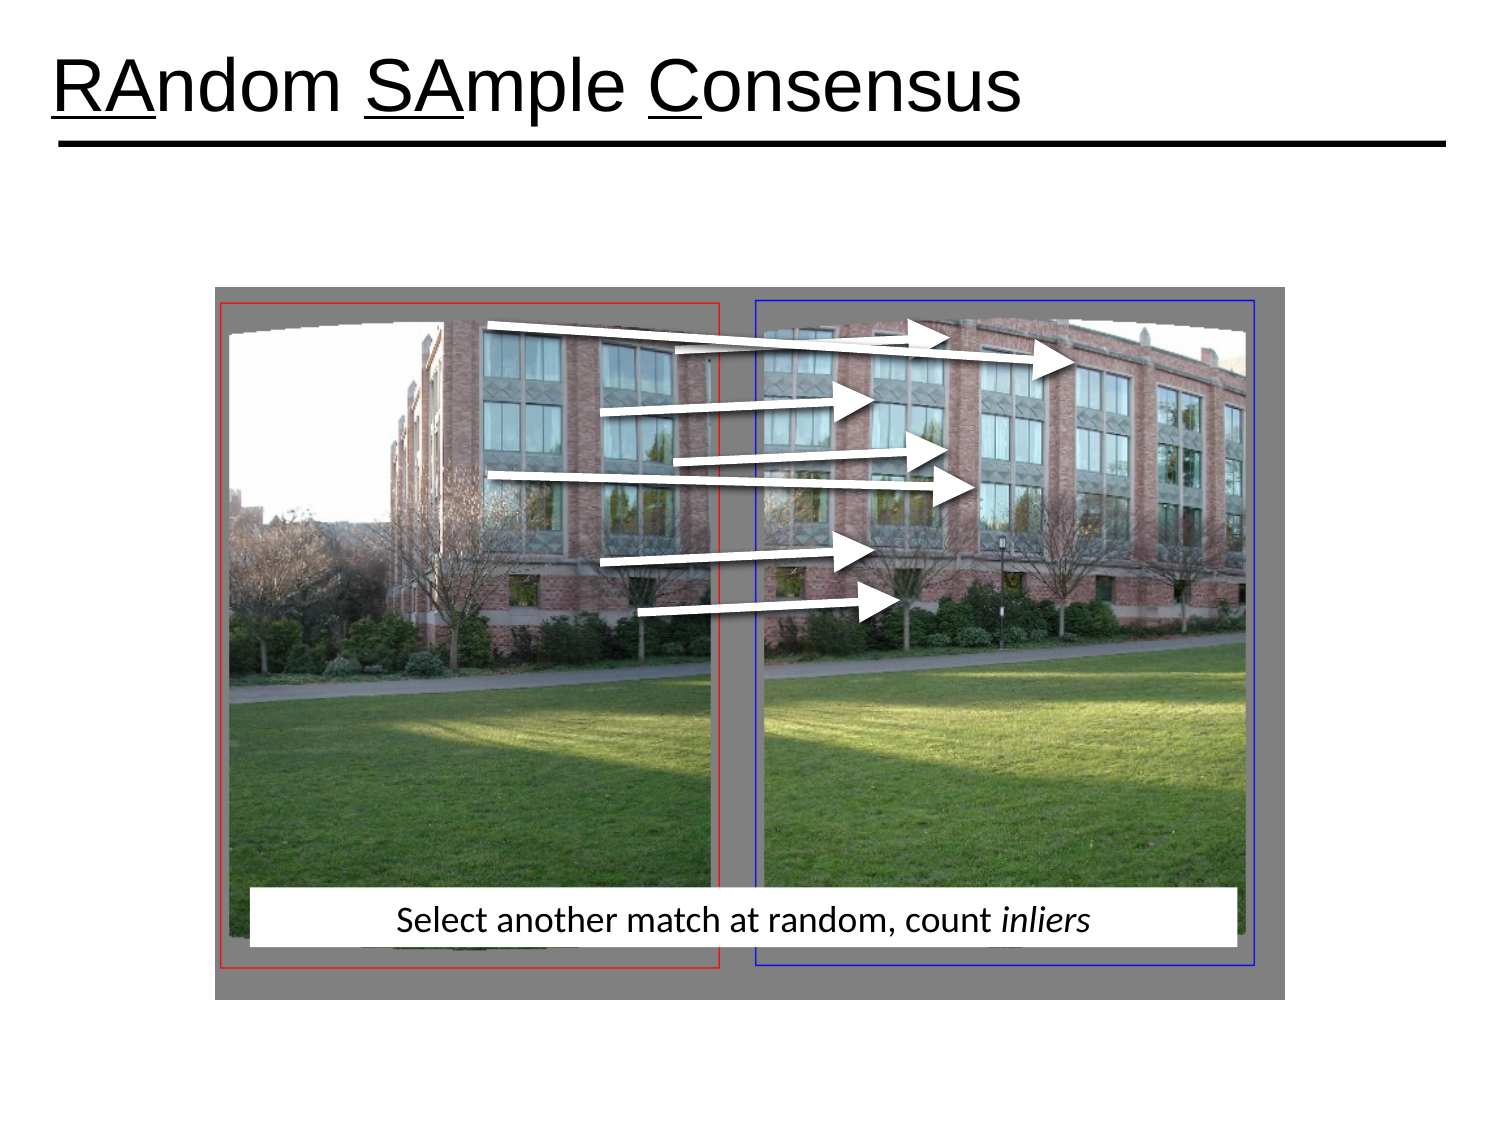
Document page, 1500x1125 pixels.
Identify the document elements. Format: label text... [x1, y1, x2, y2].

title RAndom SAmple Consensus [36, 12, 1468, 151]
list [215, 287, 1285, 1001]
